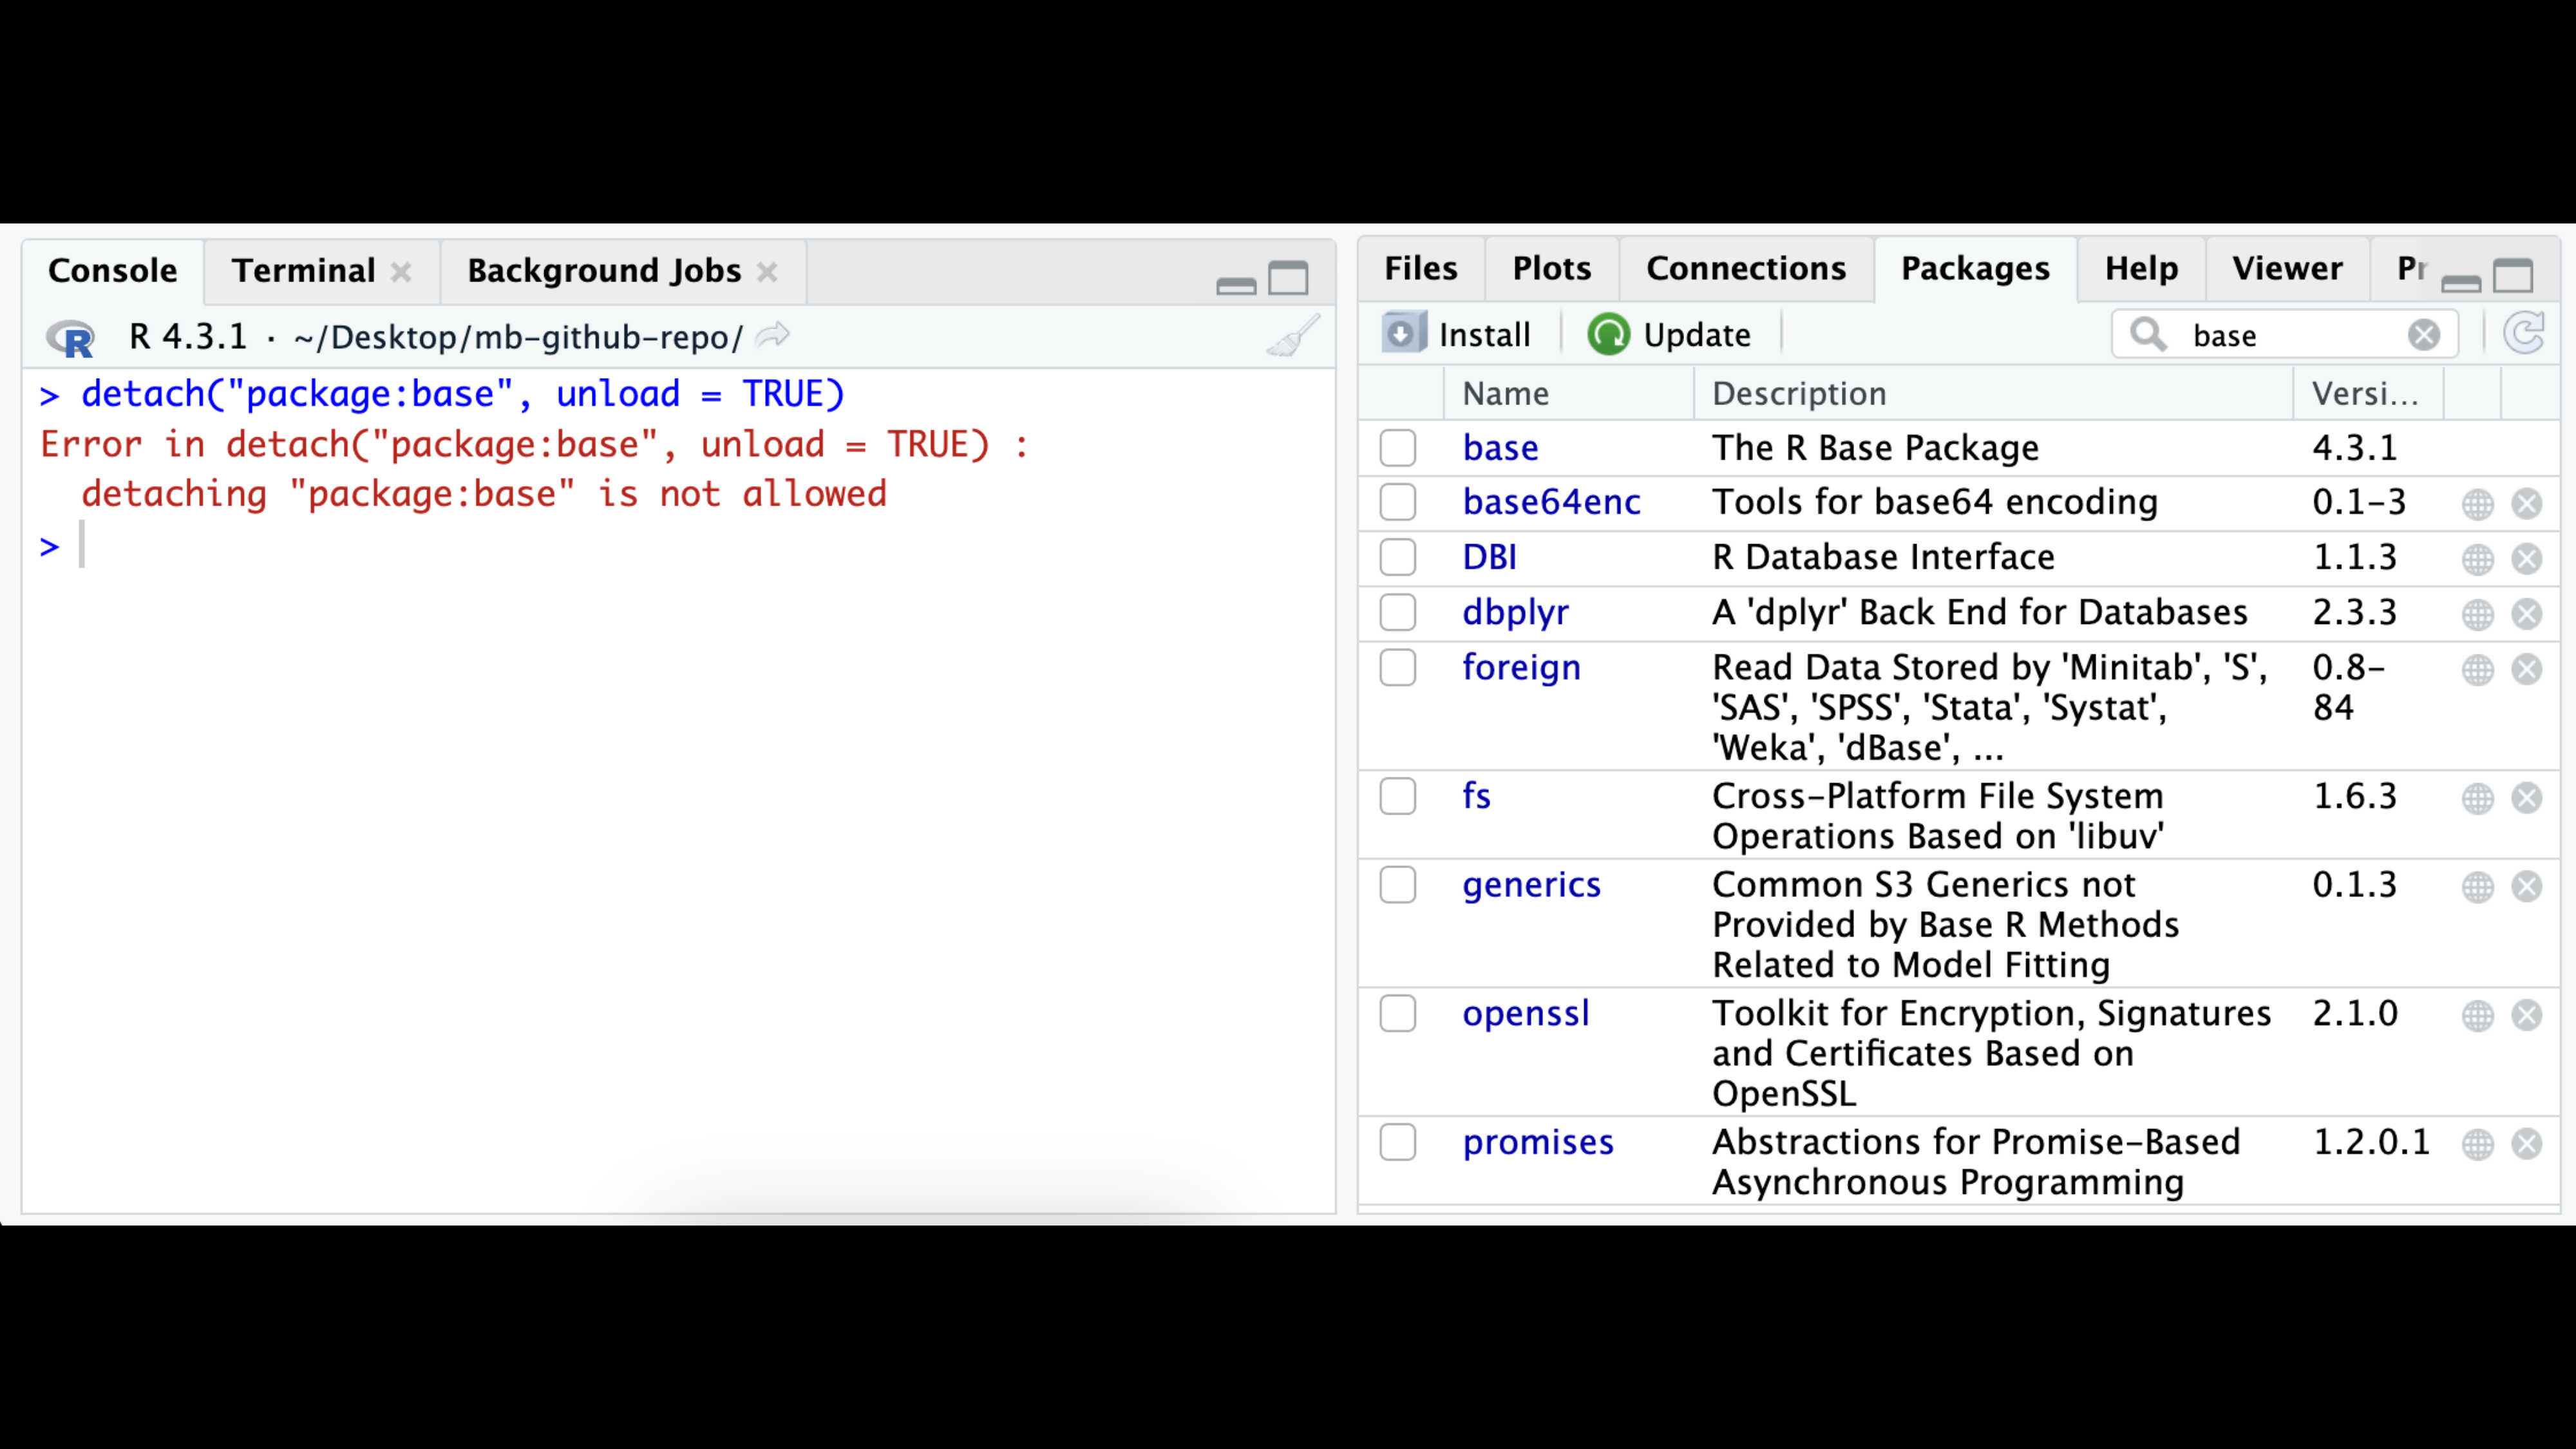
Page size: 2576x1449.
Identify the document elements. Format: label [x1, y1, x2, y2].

picture [0, 223, 2576, 1226]
